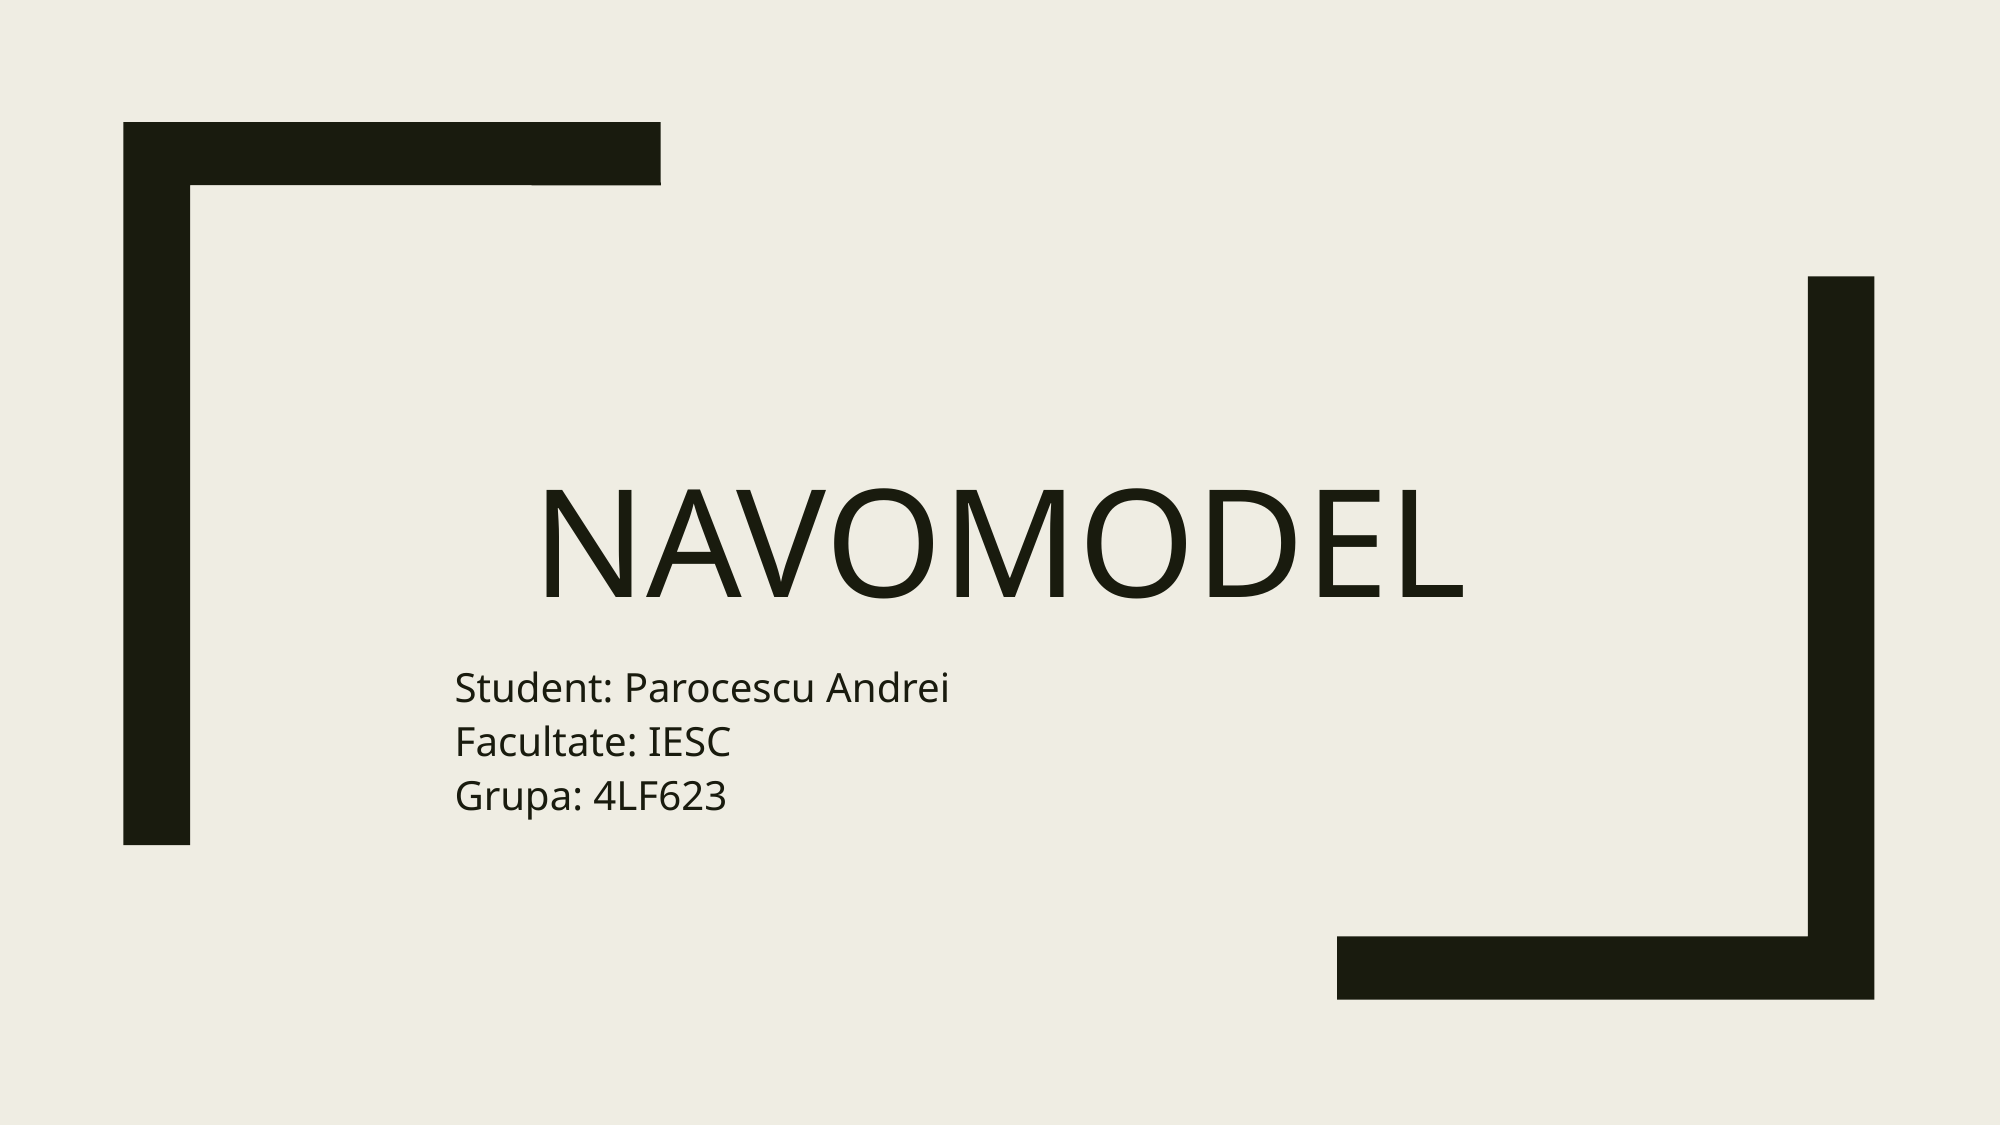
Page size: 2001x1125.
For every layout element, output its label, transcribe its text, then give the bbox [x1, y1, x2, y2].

subtitle Student: Parocescu Andrei Facultate: IESC Grupa: 4LF623 [439, 649, 1561, 828]
title NAVOMODEL [314, 293, 1686, 638]
